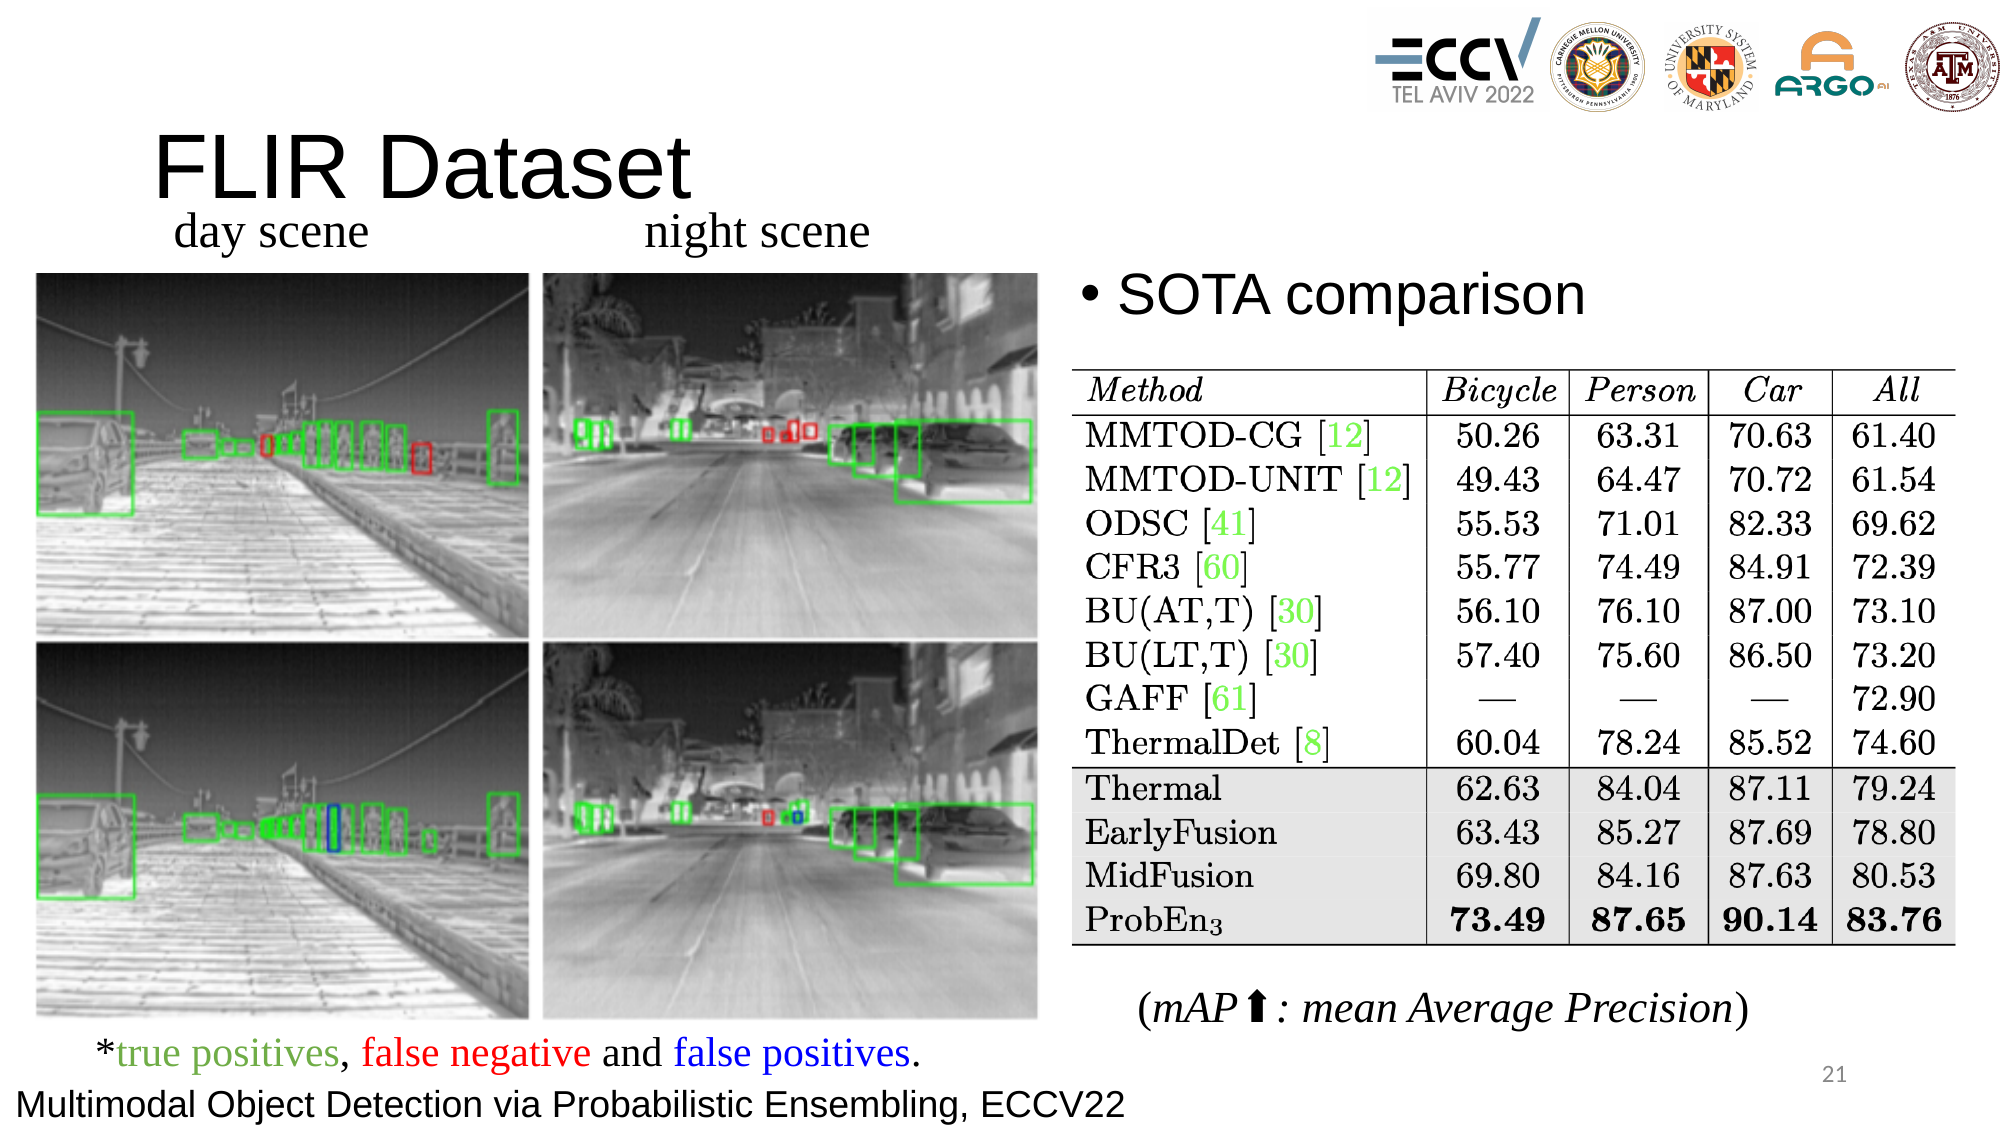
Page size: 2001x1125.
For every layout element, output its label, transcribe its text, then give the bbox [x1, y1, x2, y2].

slide_number ‹#› [1412, 1057, 1863, 1103]
text_box SOTA comparison [1065, 257, 2000, 808]
text_box Multimodal Object Detection via Probabilistic Ensembling, ECCV22 [0, 1072, 1182, 1125]
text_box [30, 180, 1046, 1026]
text_box *true positives, false negative and false positives. [74, 1034, 942, 1085]
title FLIR Dataset [137, 59, 1863, 278]
text_box (mAP⬆: mean Average Precision) [961, 957, 1925, 1057]
picture [1064, 359, 1962, 954]
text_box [1366, 6, 2000, 112]
